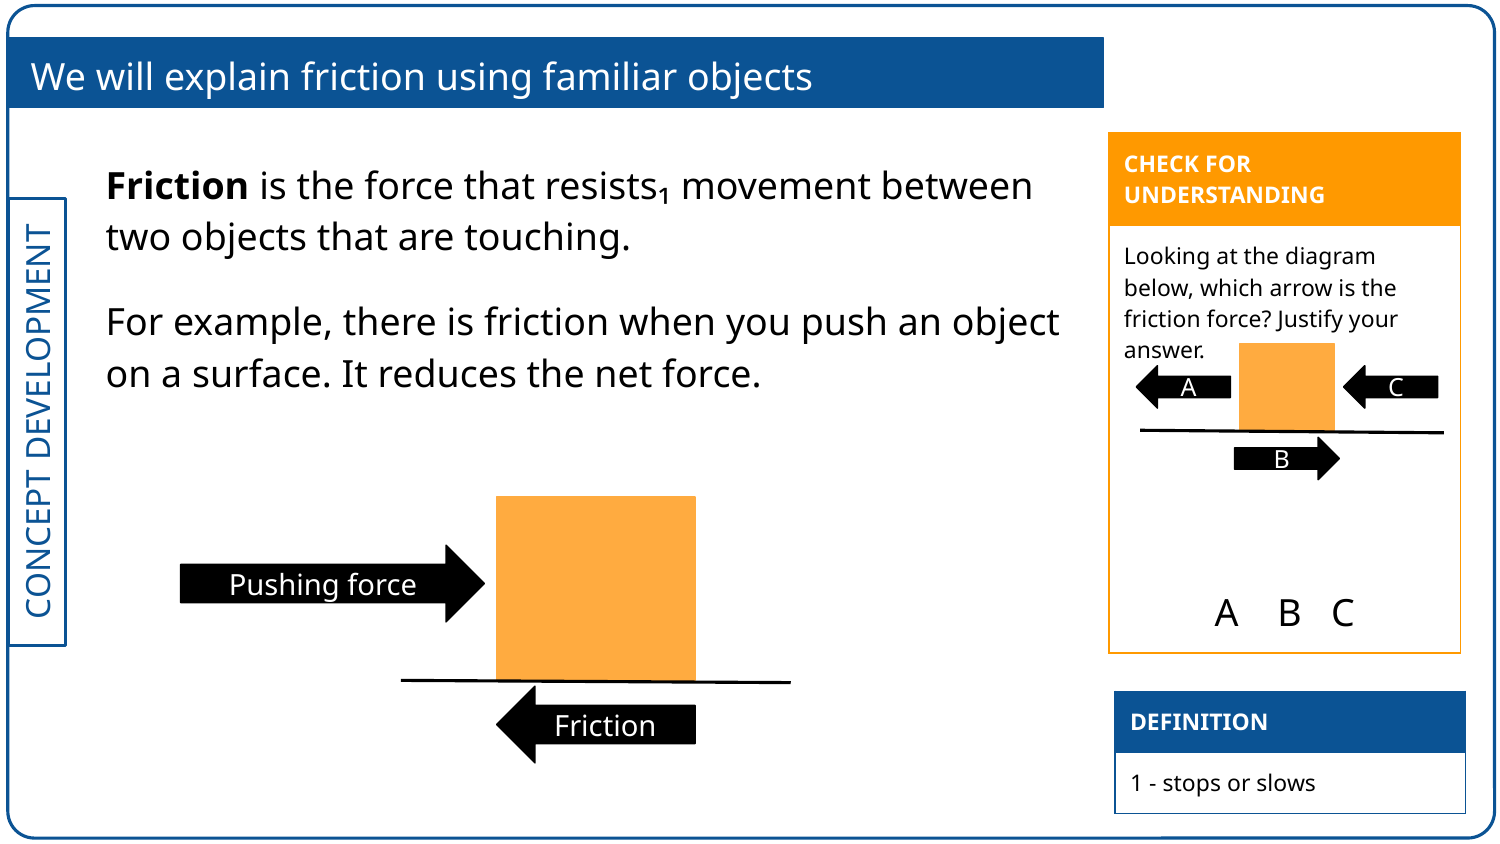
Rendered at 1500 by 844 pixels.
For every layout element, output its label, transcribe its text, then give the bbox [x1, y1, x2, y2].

table_header CHECK FOR UNDERSTANDING [1110, 134, 1460, 225]
table_cell Looking at the diagram below, which arrow is the friction force? Justify your answer. A A B C [1110, 226, 1460, 652]
list Friction is the force that resists₁ movement between two objects that are touching. For example, there is friction when you push an object on a surface. It reduces the net force. [90, 139, 1104, 491]
table_cell 1 - stops or slows [1116, 753, 1465, 813]
table_header DEFINITION [1116, 692, 1465, 752]
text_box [1139, 430, 1445, 434]
text_box C [1343, 365, 1438, 409]
subtitle We will explain friction using familiar objects [15, 43, 1097, 101]
text_box [496, 496, 695, 678]
text_box [1239, 343, 1334, 428]
text_box Friction [496, 691, 696, 763]
text_box Pushing force [180, 545, 485, 622]
text_box A [1136, 365, 1231, 409]
text_box B [1234, 441, 1340, 480]
